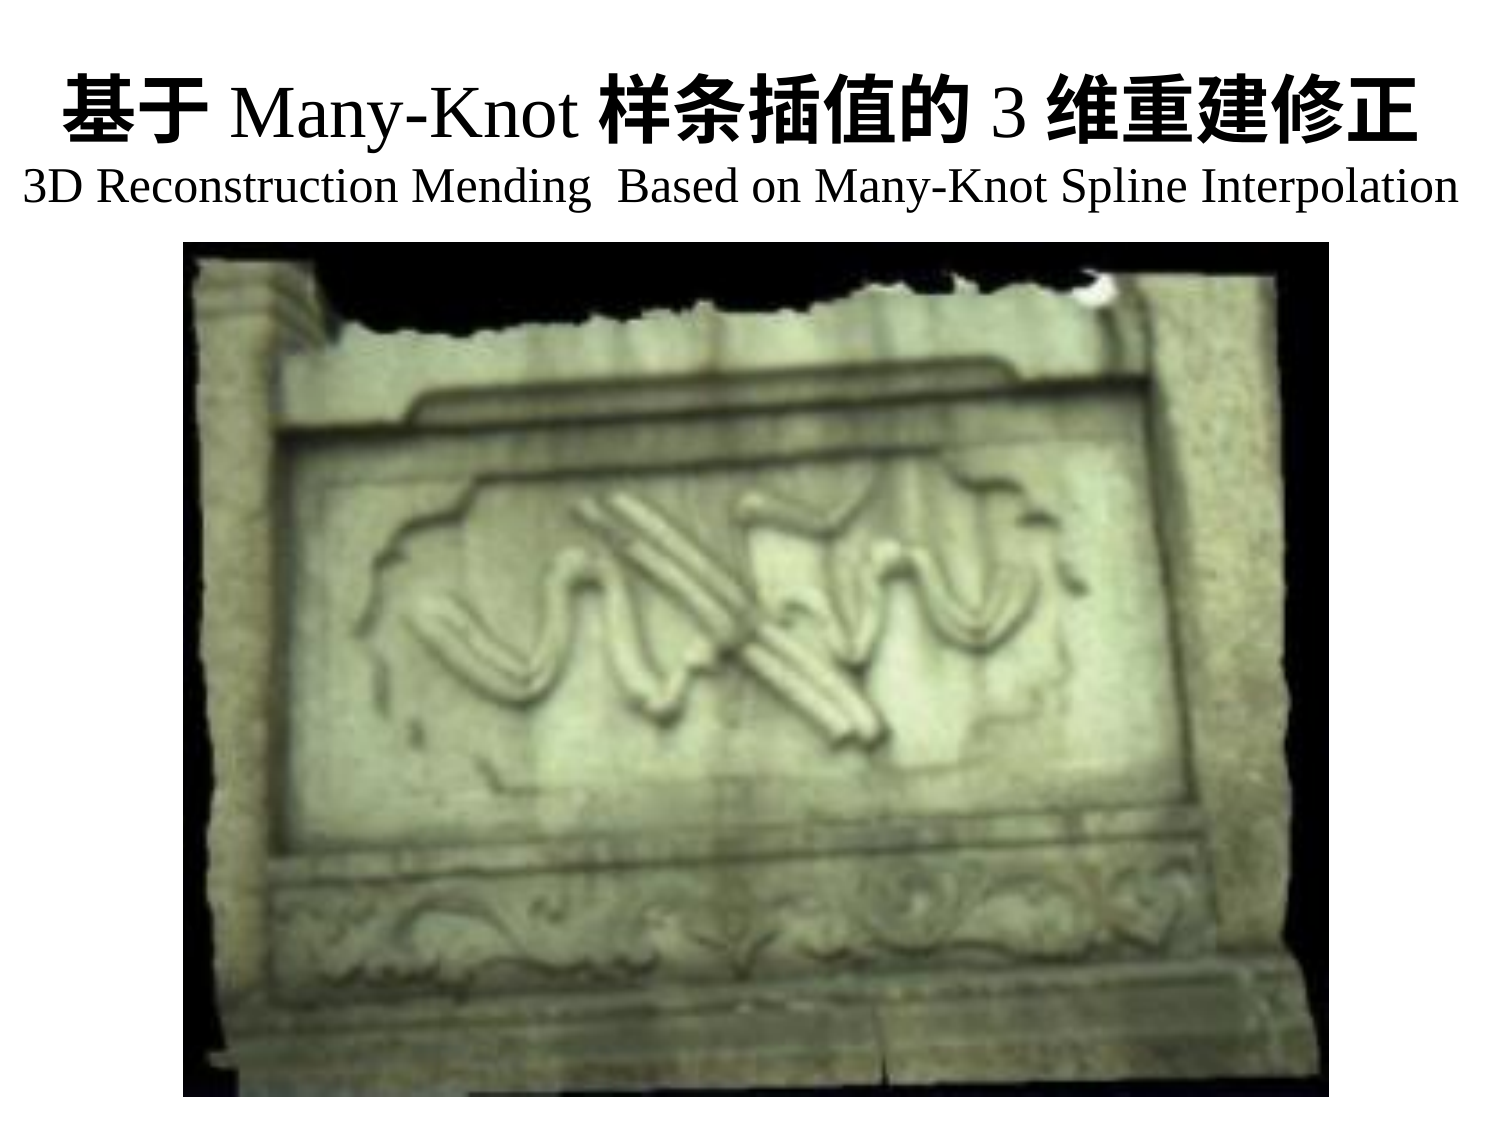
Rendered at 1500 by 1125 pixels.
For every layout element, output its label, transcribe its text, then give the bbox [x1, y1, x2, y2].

title 基于Many-Knot样条插值的3维重建修正 3D Reconstruction Mending Based on Many-Knot Spline Interpolation [0, 54, 1483, 243]
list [182, 241, 1329, 1098]
